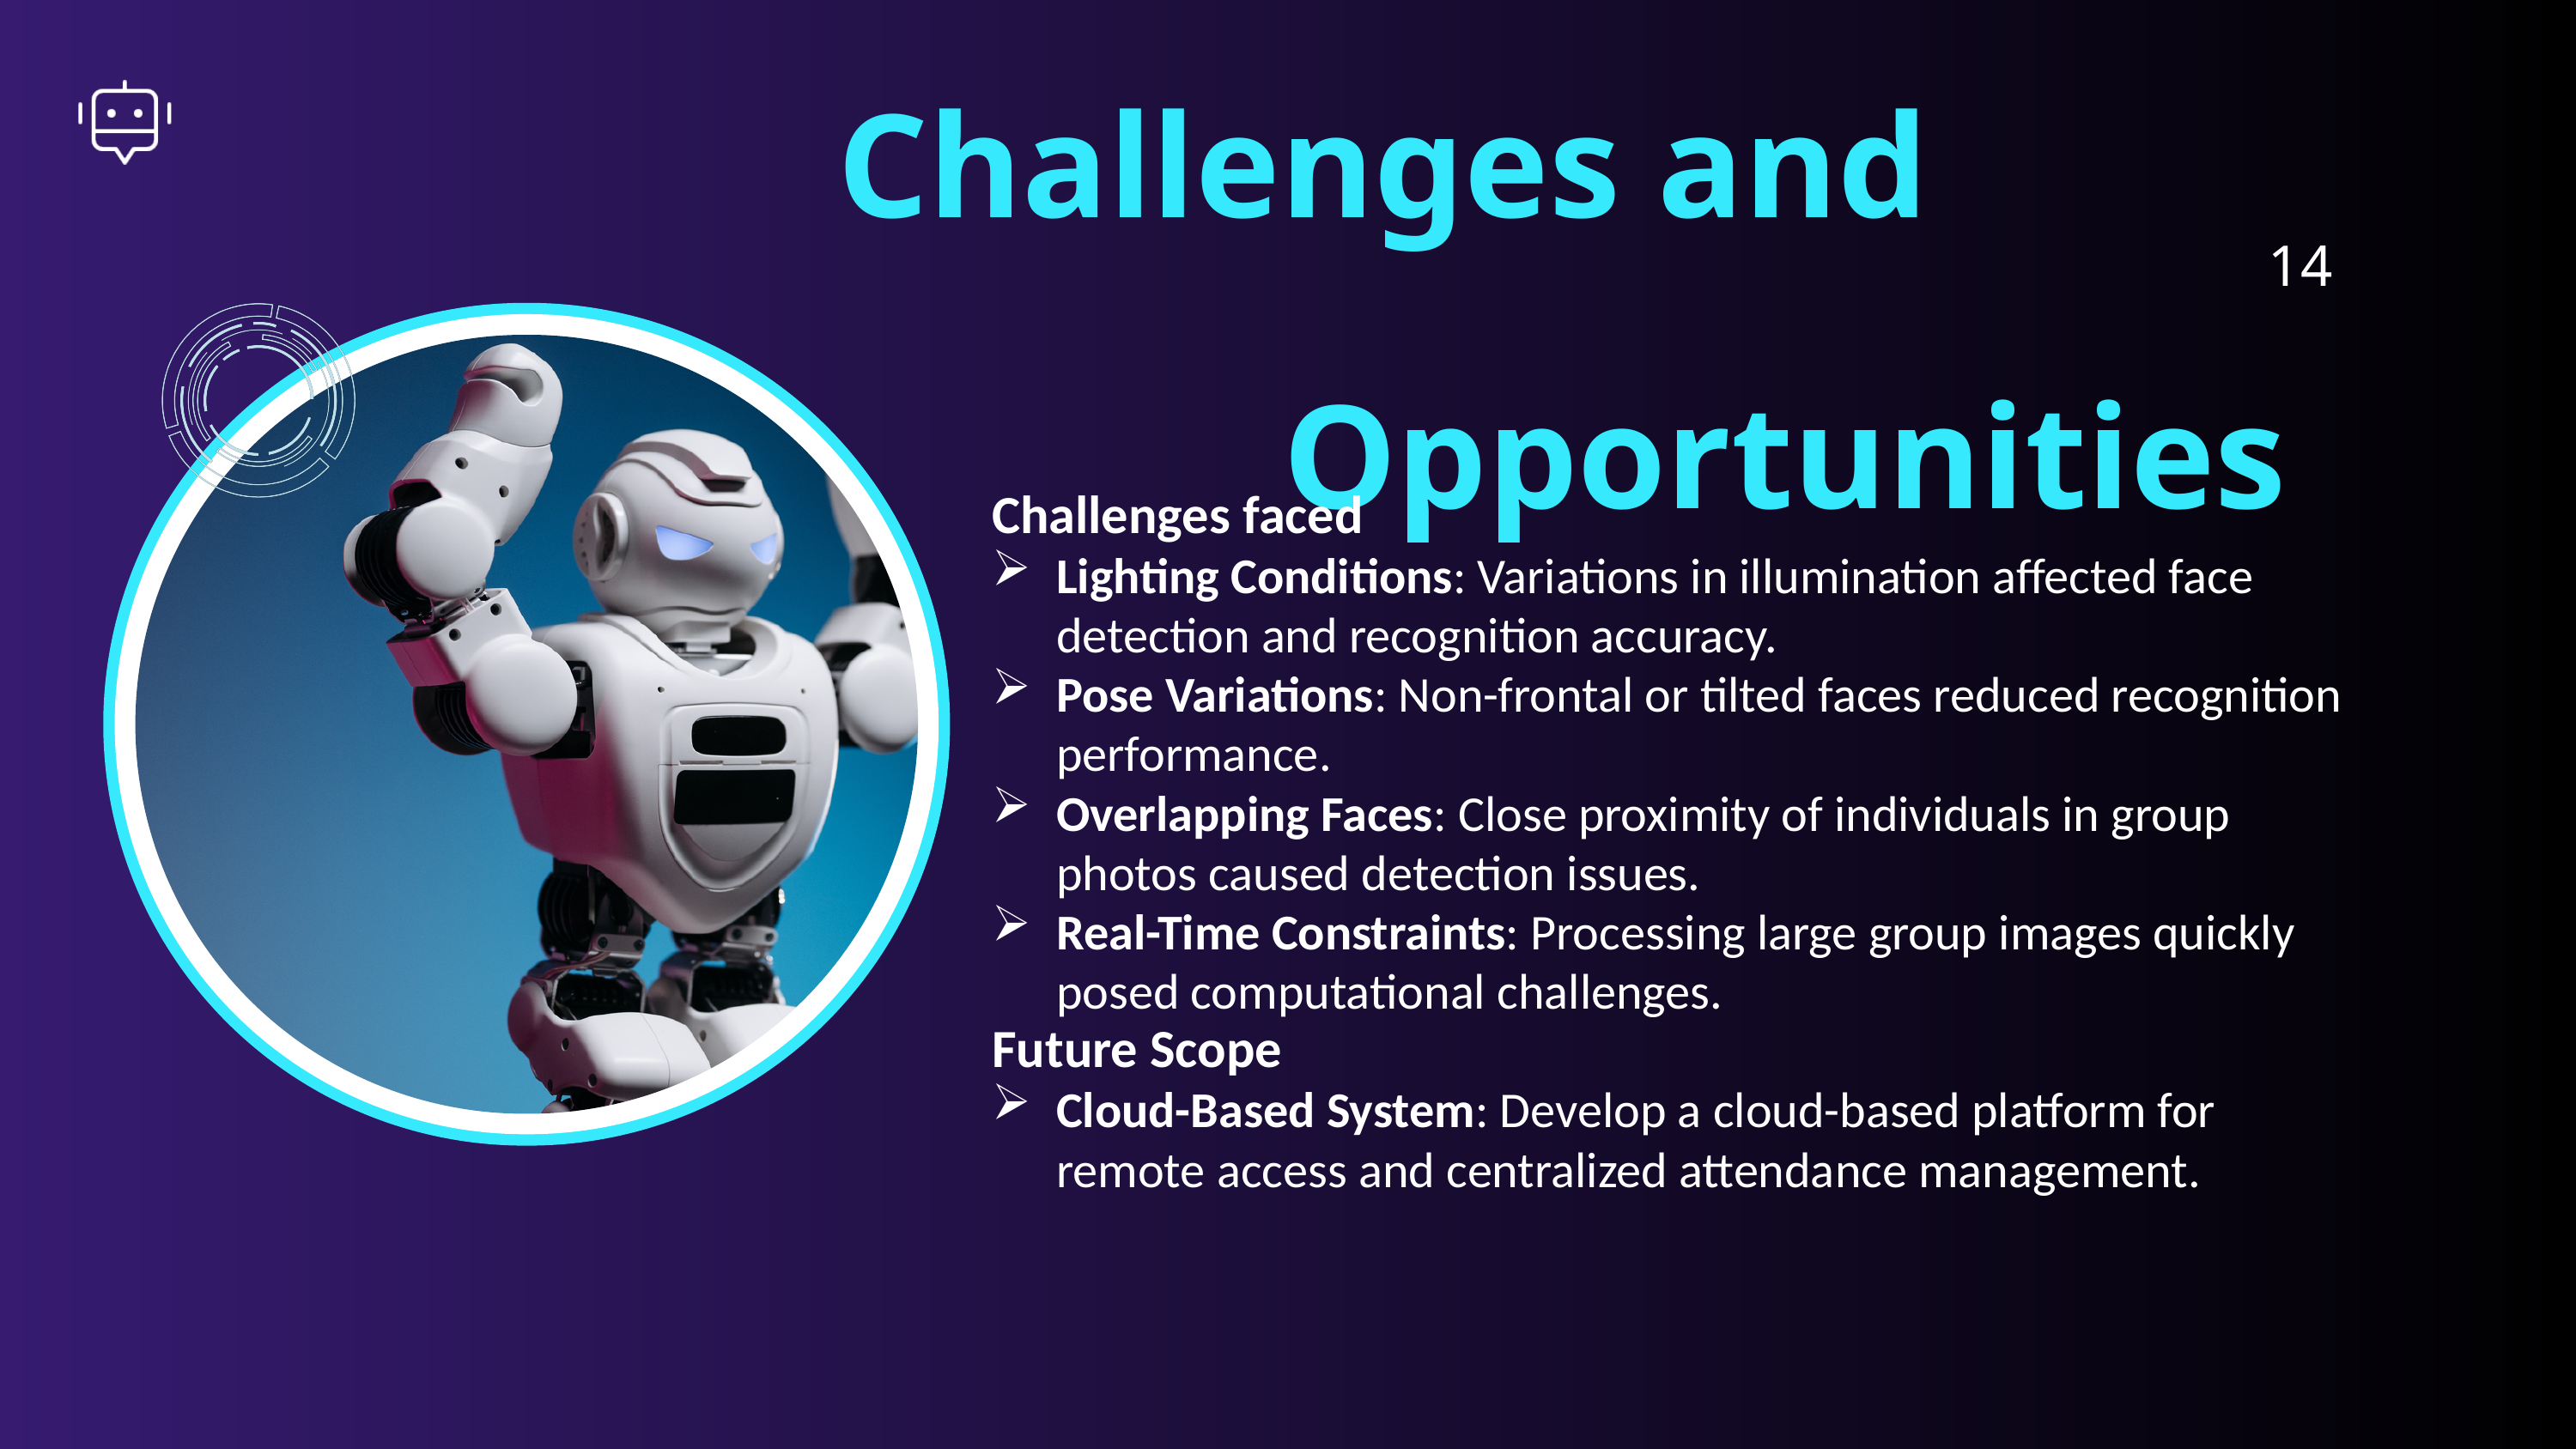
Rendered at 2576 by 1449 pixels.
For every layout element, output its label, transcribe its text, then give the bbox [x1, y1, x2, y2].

text_box Challenges faced Lighting Conditions: Variations in illumination affected face detection and recognition accuracy. Pose Variations: Non-frontal or tilted faces reduced recognition performance. Overlapping Faces: Close proximity of individuals in group photos caused detection issues. Real-Time Constraints: Processing large group images quickly posed computational challenges. Future Scope Cloud-Based System: Develop a cloud-based platform for remote access and centralized attendance management. [992, 484, 2368, 1257]
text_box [105, 302, 949, 1146]
text_box Challenges and Opportunities [836, 100, 2368, 538]
text_box [78, 80, 172, 165]
text_box 14 [2268, 225, 2368, 298]
